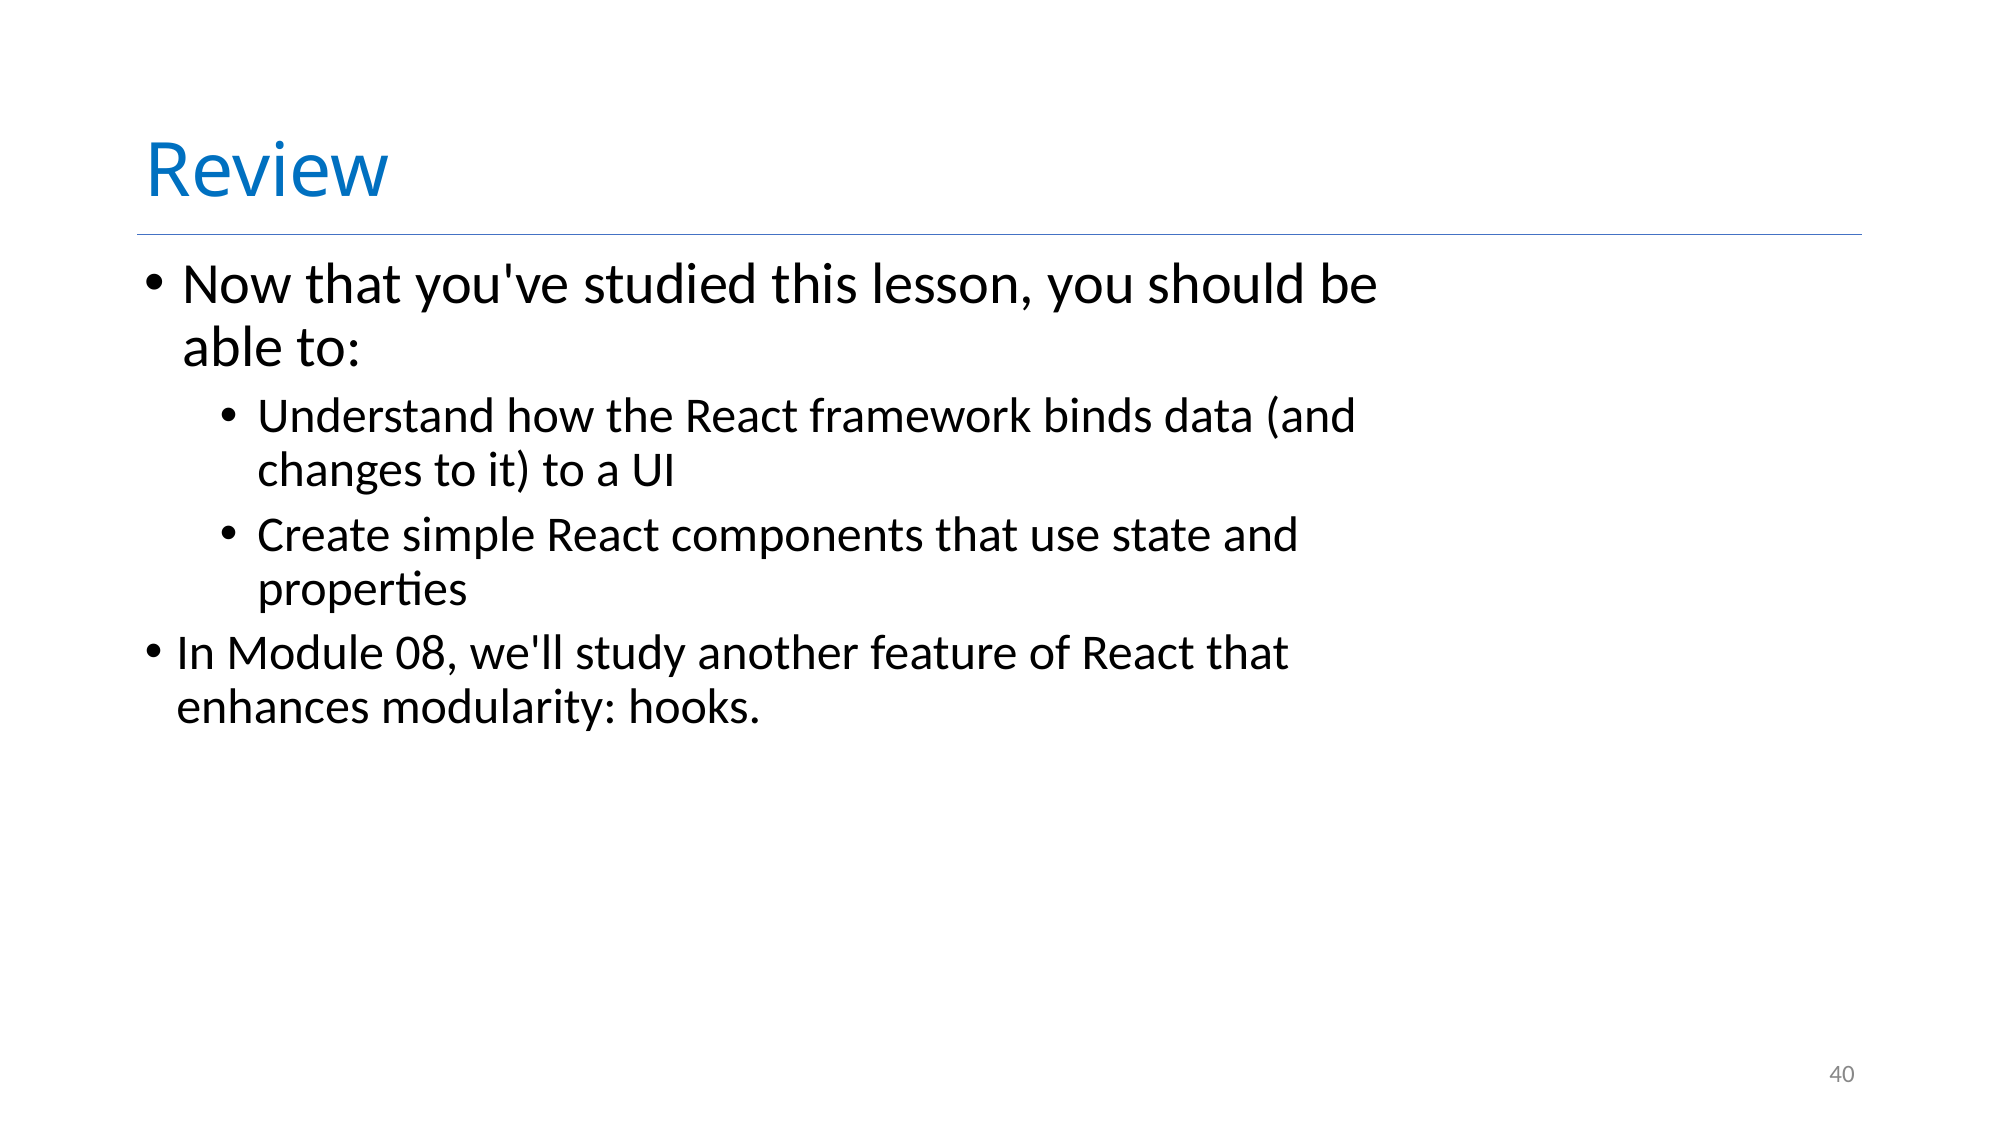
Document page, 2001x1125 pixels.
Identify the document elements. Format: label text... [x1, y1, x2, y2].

title Review [136, 2, 1863, 221]
slide_number 40 [1819, 1051, 1863, 1094]
list Now that you've studied this lesson, you should be able to: Understand how the React framework binds data (and changes to it) to a UI Create simple React components that use state and properties In Module 08, we'll study another feature of React that enhances modularity: hooks. [136, 245, 1432, 961]
